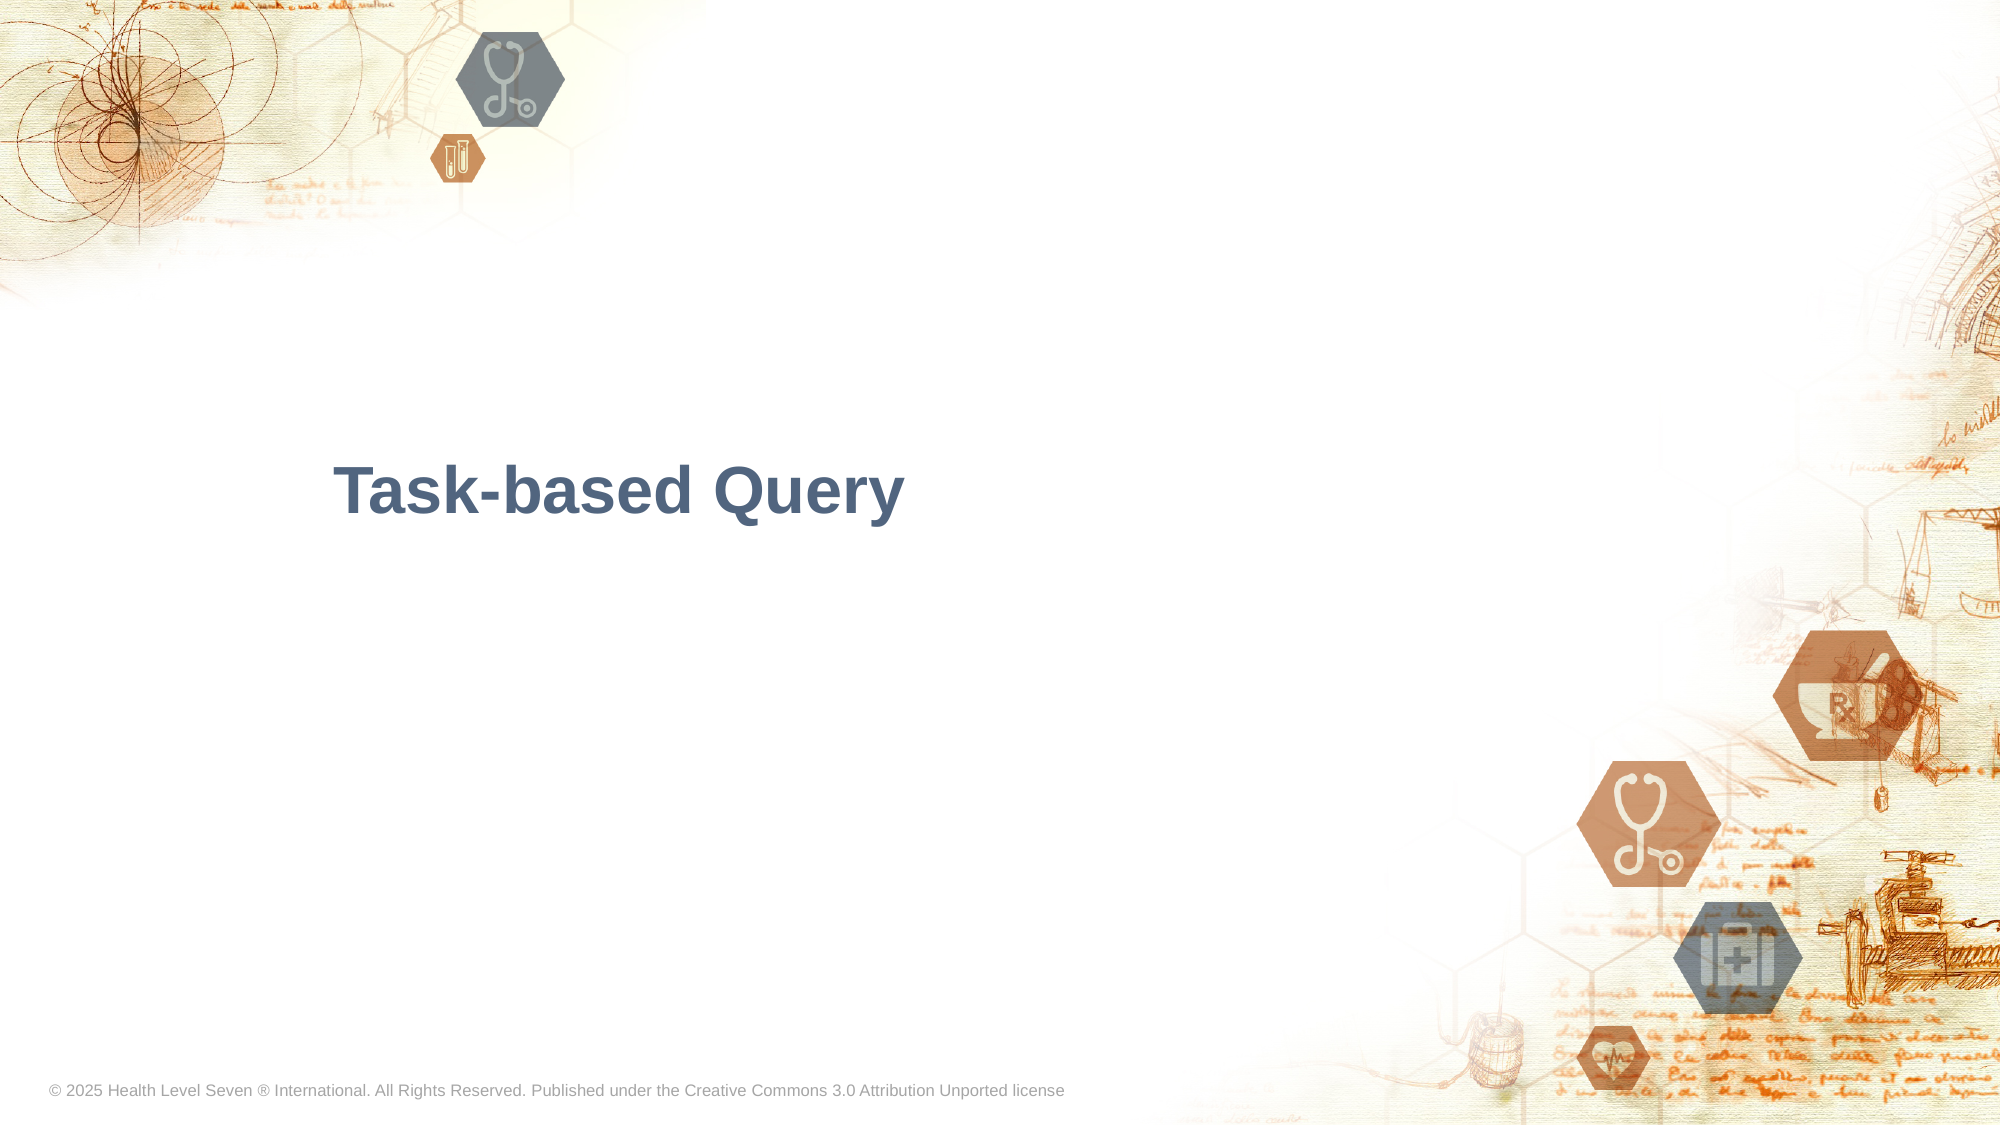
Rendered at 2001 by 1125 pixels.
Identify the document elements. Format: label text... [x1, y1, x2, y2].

title Task-based Query [318, 448, 1356, 537]
picture [0, 0, 706, 310]
picture [1118, 0, 2000, 1125]
